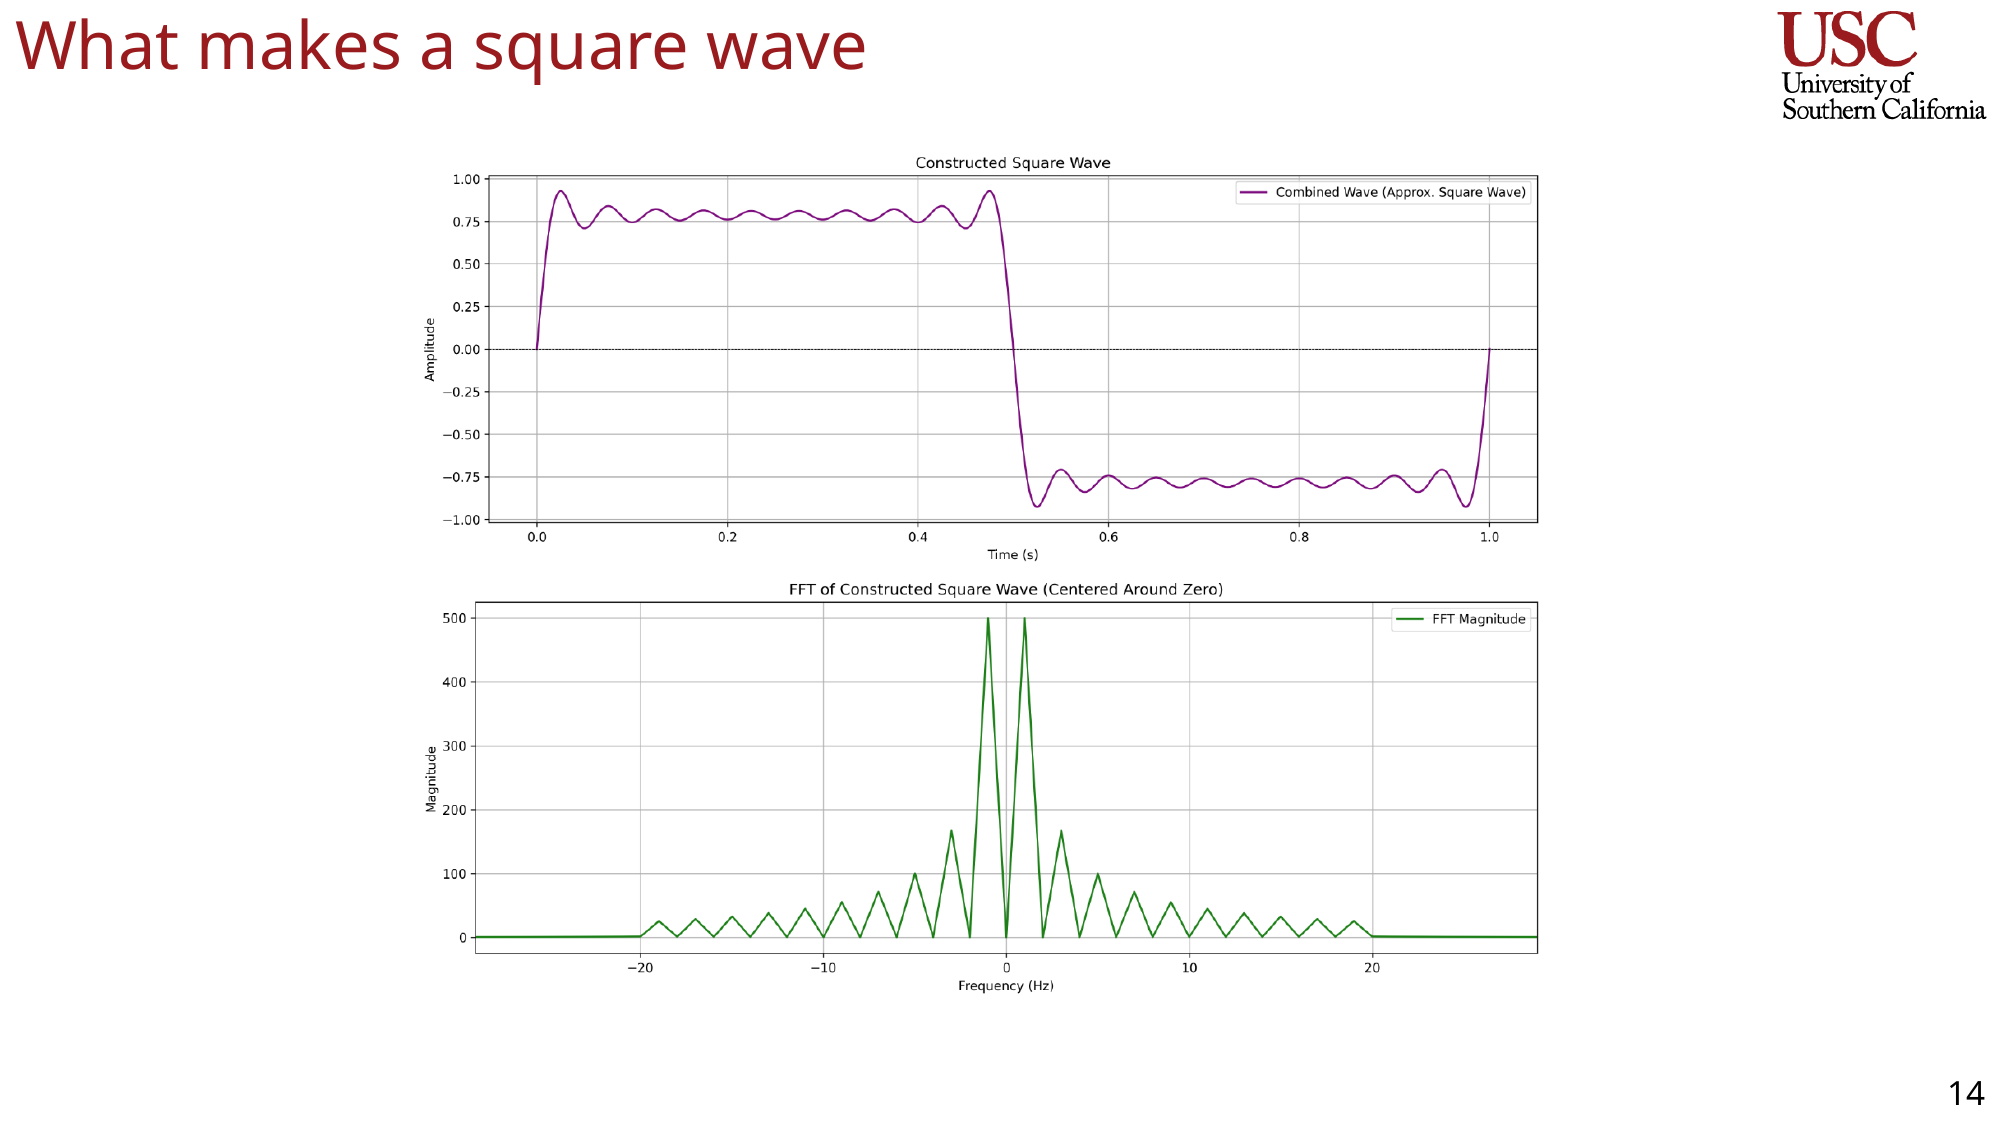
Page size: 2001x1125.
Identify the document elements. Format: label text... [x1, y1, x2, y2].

title What makes a square wave [0, 0, 1725, 96]
slide_number 14 [1915, 1065, 2000, 1125]
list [406, 144, 1544, 1000]
picture [1769, 0, 1992, 130]
